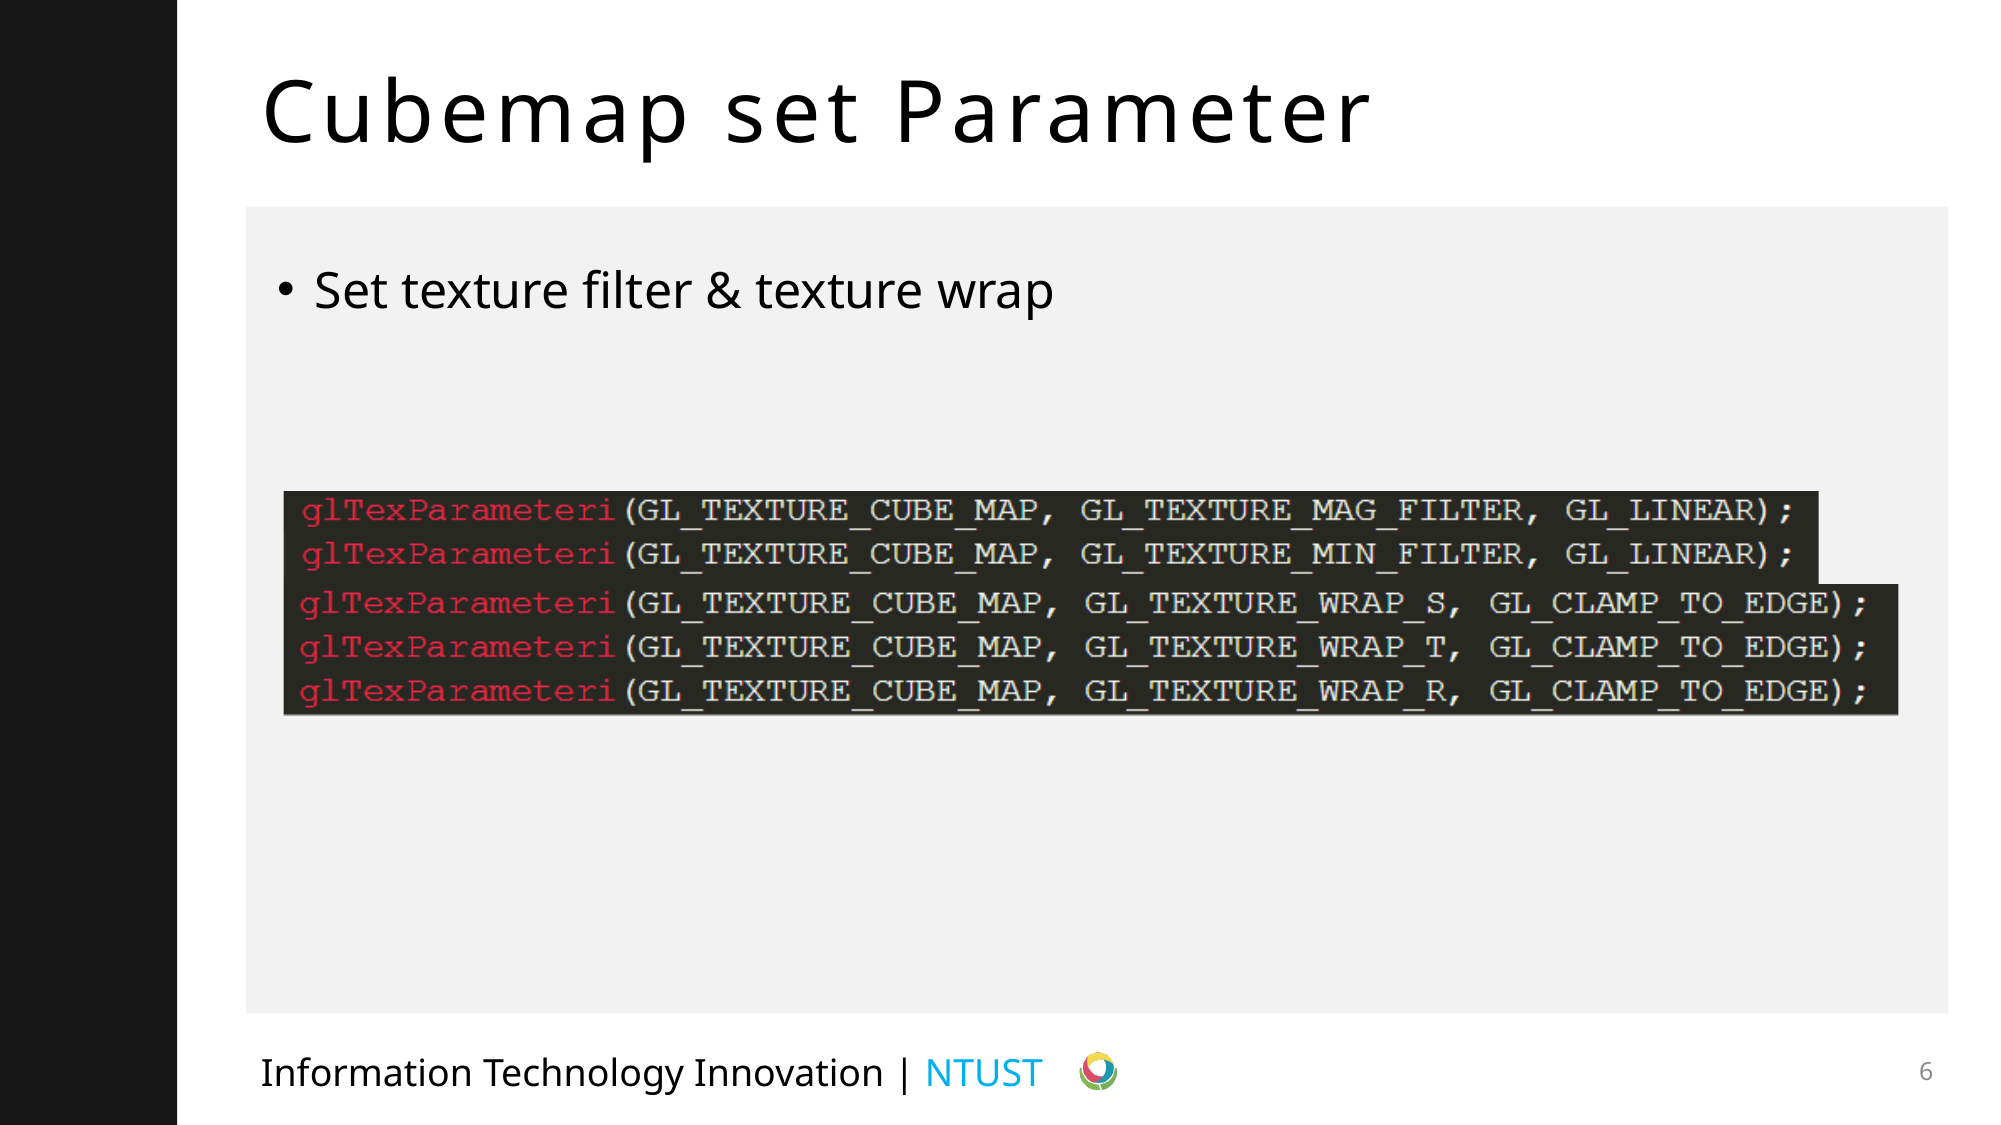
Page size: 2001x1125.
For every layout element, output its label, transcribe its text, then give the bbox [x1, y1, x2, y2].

picture [1067, 1041, 1127, 1103]
picture [283, 491, 1899, 718]
list Set texture filter & texture wrap [262, 220, 1932, 999]
title Cubemap set Parameter [246, 59, 1949, 169]
